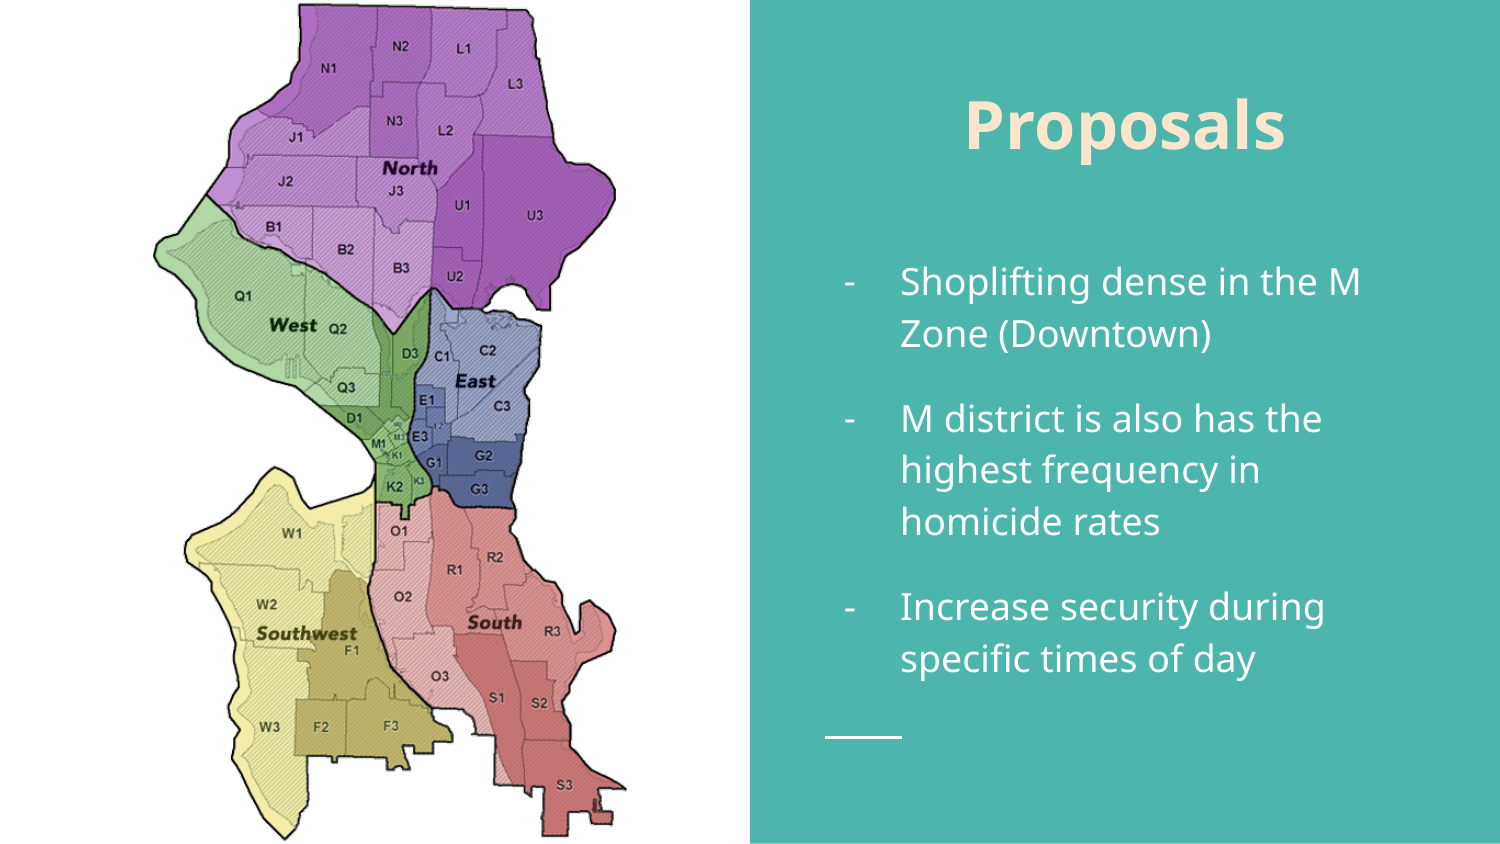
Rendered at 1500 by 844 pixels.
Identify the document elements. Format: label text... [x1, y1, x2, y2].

title Proposals [803, 80, 1447, 178]
picture [152, 0, 627, 844]
list Shoplifting dense in the M Zone (Downtown) M district is also has the highest frequency in homicide rates Increase security during specific times of day [810, 205, 1440, 725]
